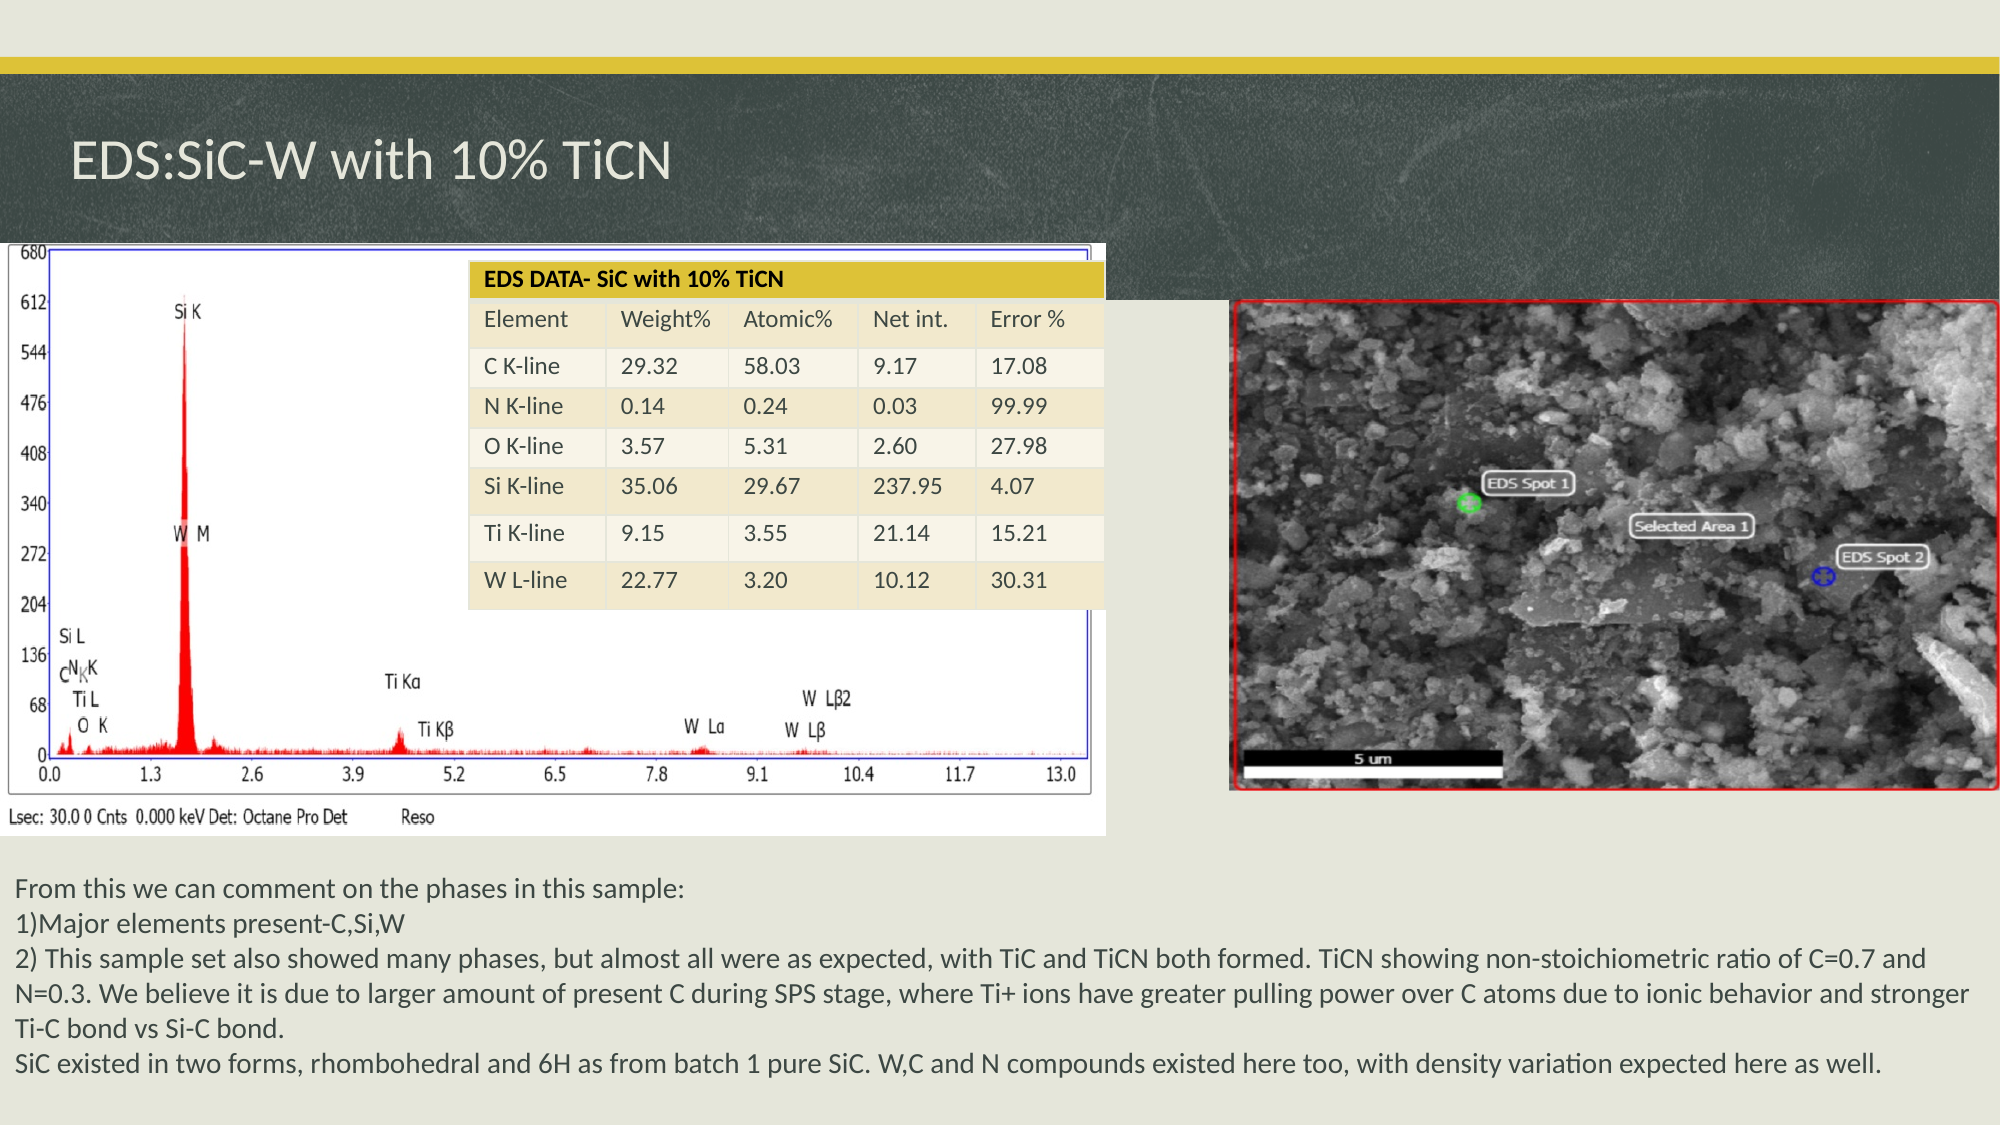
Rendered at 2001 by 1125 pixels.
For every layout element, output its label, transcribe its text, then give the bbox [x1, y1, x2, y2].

title EDS:SiC-W with 10% TiCN [55, 76, 1789, 244]
text_box From this we can comment on the phases in this sample: 1)Major elements present-C,Si,W 2) This sample set also showed many phases, but almost all were as expected, with TiC and TiCN both formed. TiCN showing non-stoichiometric ratio of C=0.7 and N=0.3. We believe it is due to larger amount of present C during SPS stage, where Ti+ ions have greater pulling power over C atoms due to ionic behavior and stronger Ti-C bond vs Si-C bond. SiC existed in two forms, rhombohedral and 6H as from batch 1 pure SiC. W,C and N compounds existed here too, with density variation expected here as well. [0, 862, 2000, 1122]
picture [0, 74, 2000, 836]
